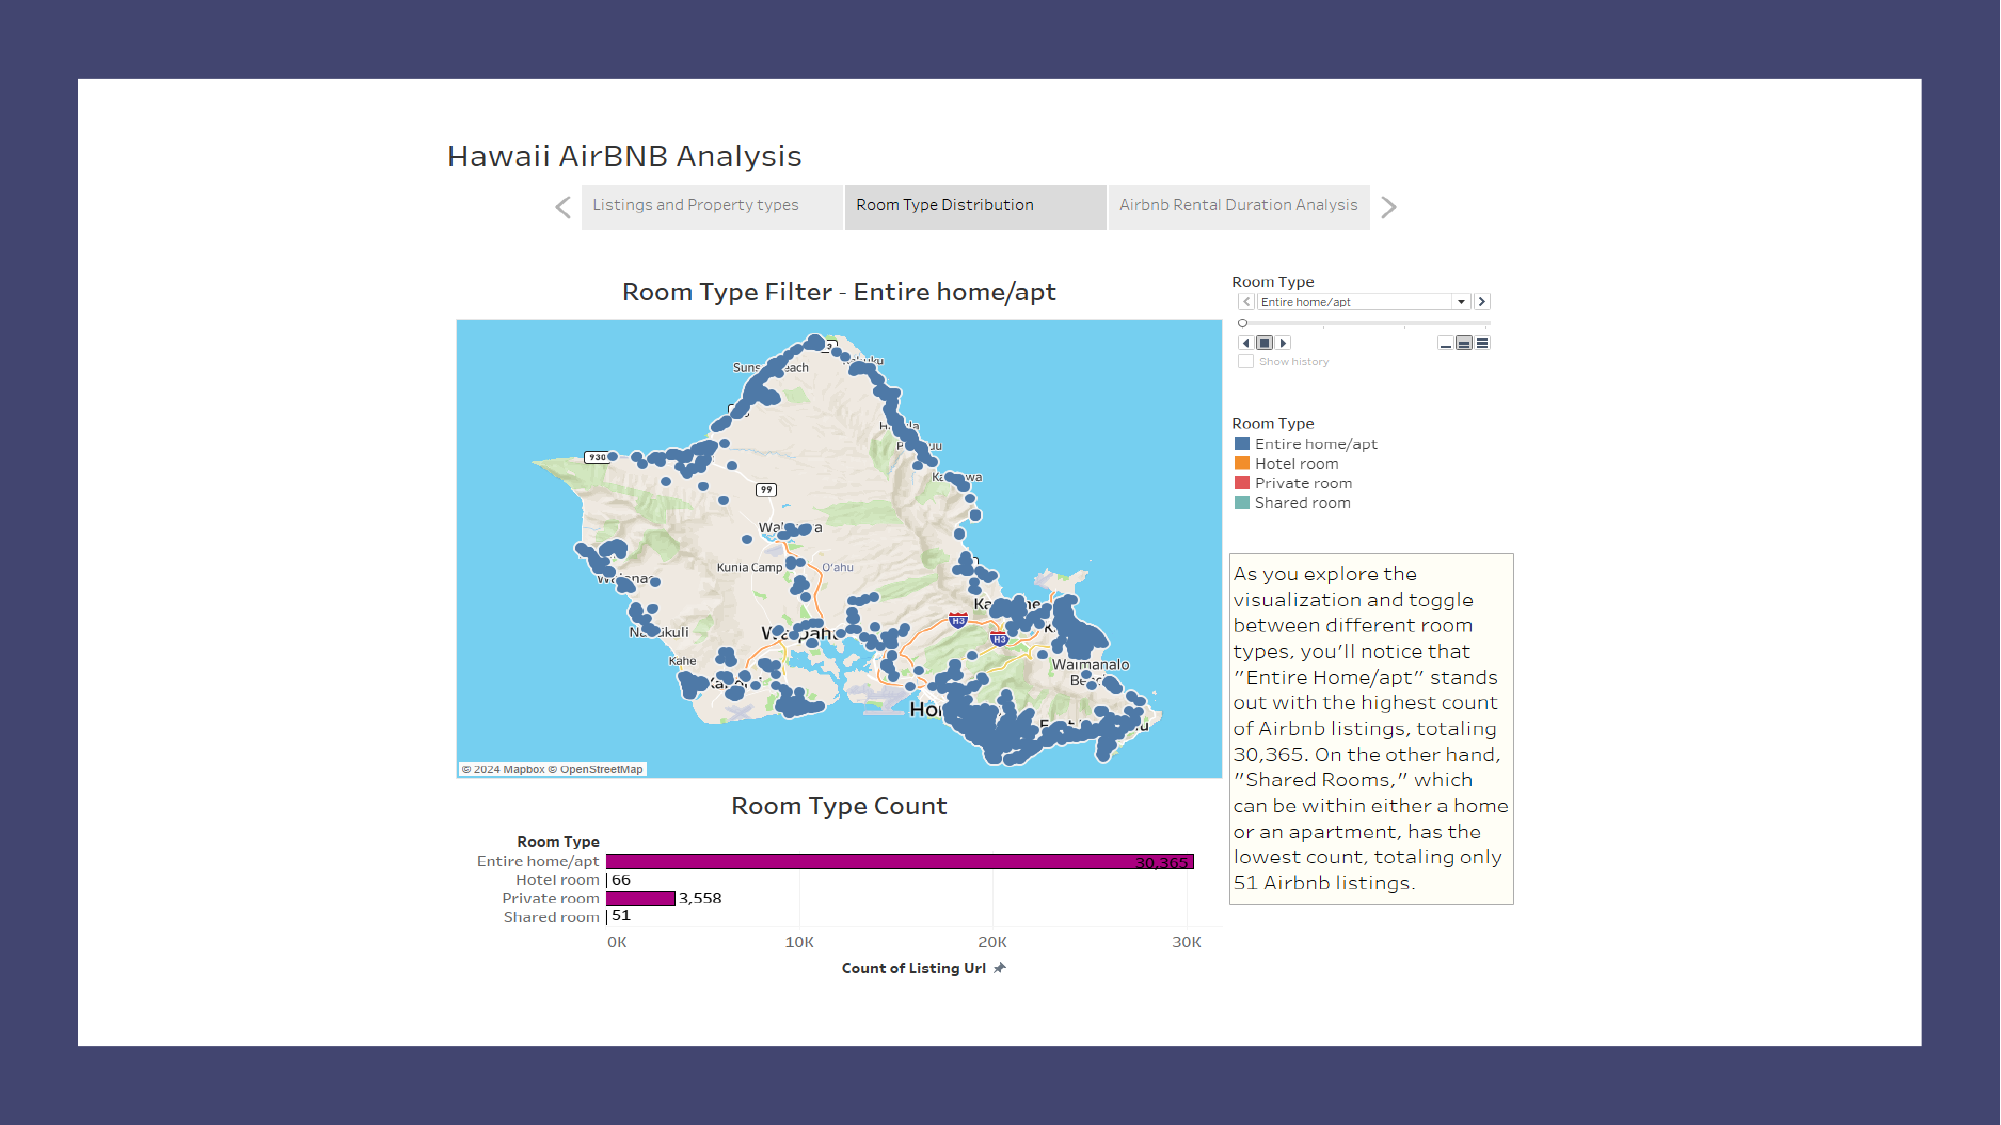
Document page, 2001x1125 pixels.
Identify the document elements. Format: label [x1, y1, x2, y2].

text_box [0, 0, 2000, 1125]
picture [309, 130, 1648, 997]
text_box [77, 77, 1923, 1048]
